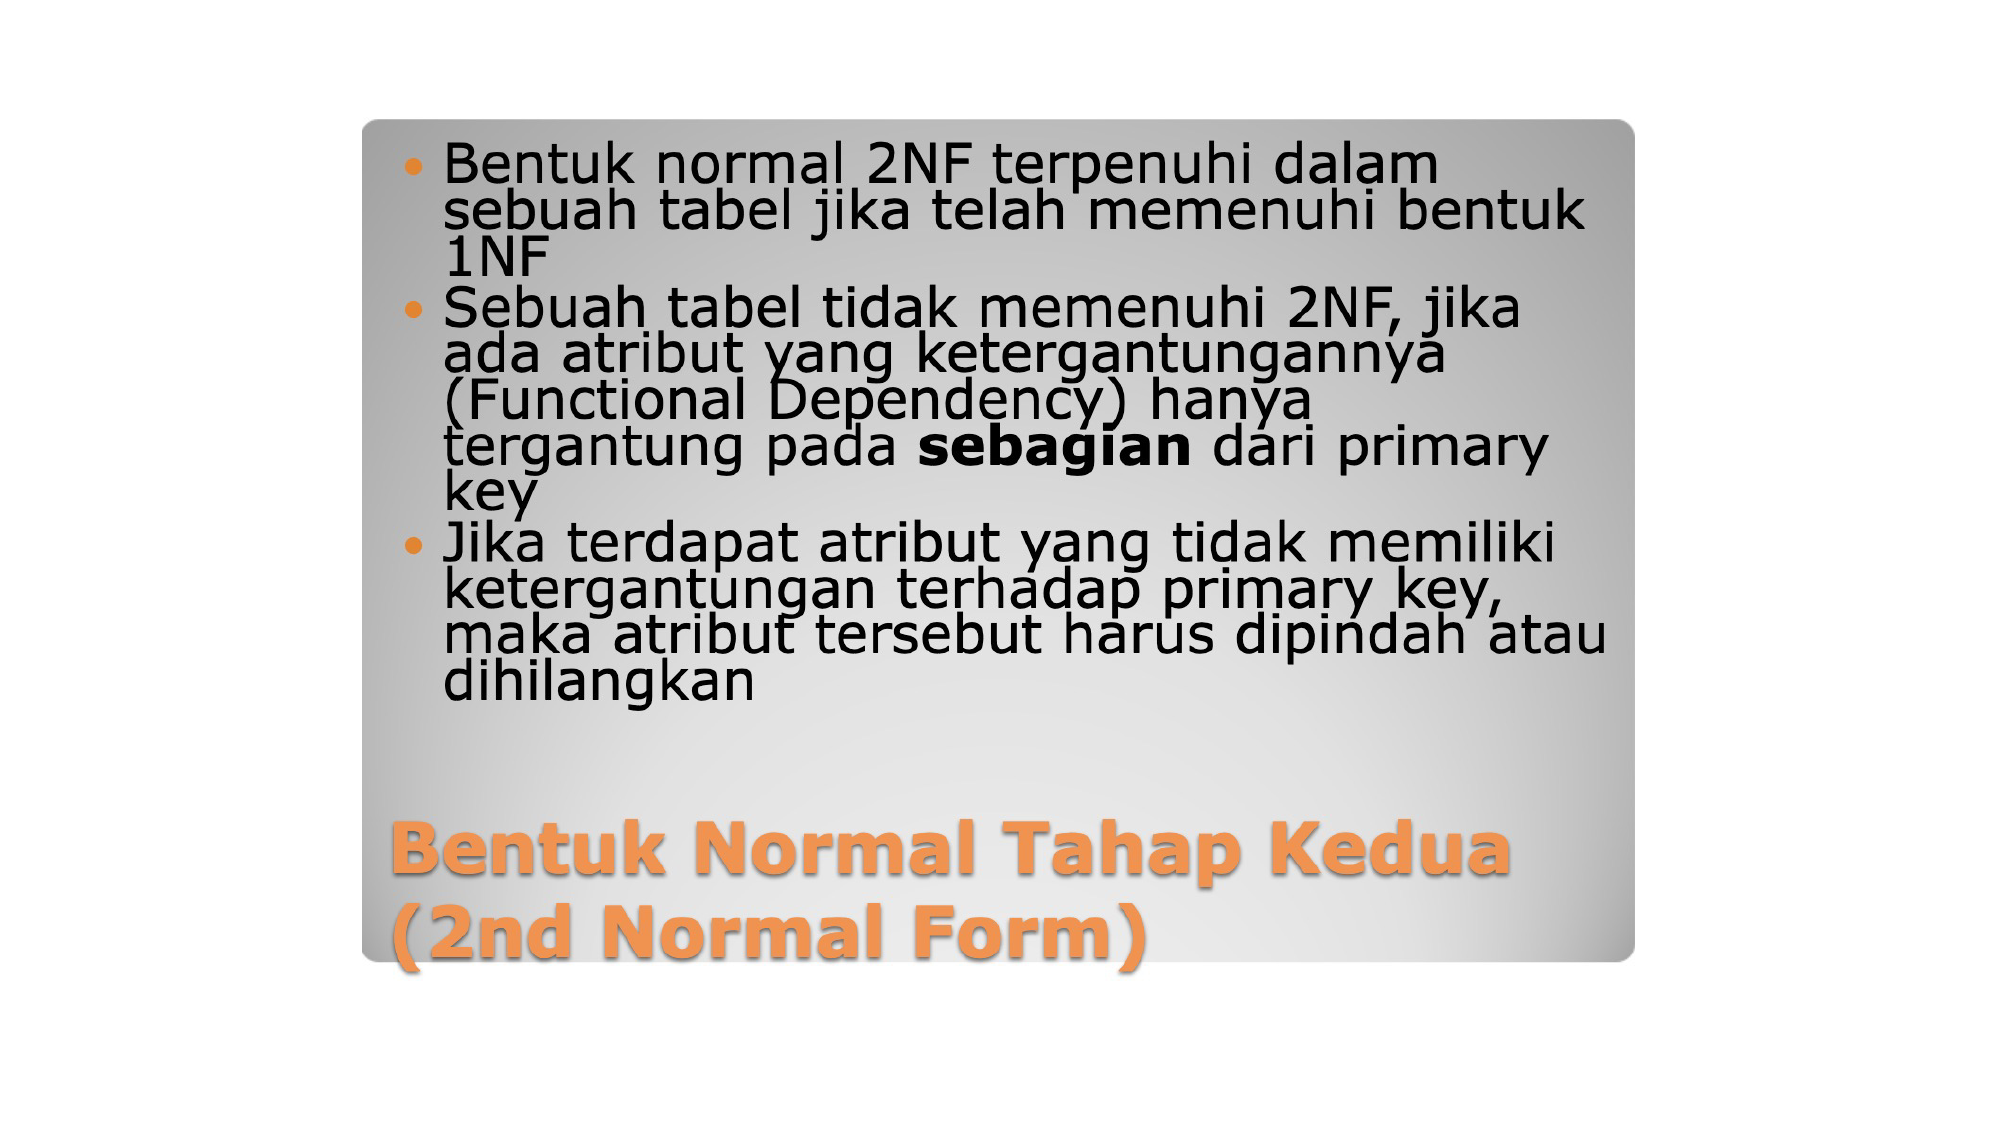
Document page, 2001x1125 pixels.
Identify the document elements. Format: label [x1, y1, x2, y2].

picture [362, 117, 1638, 1007]
